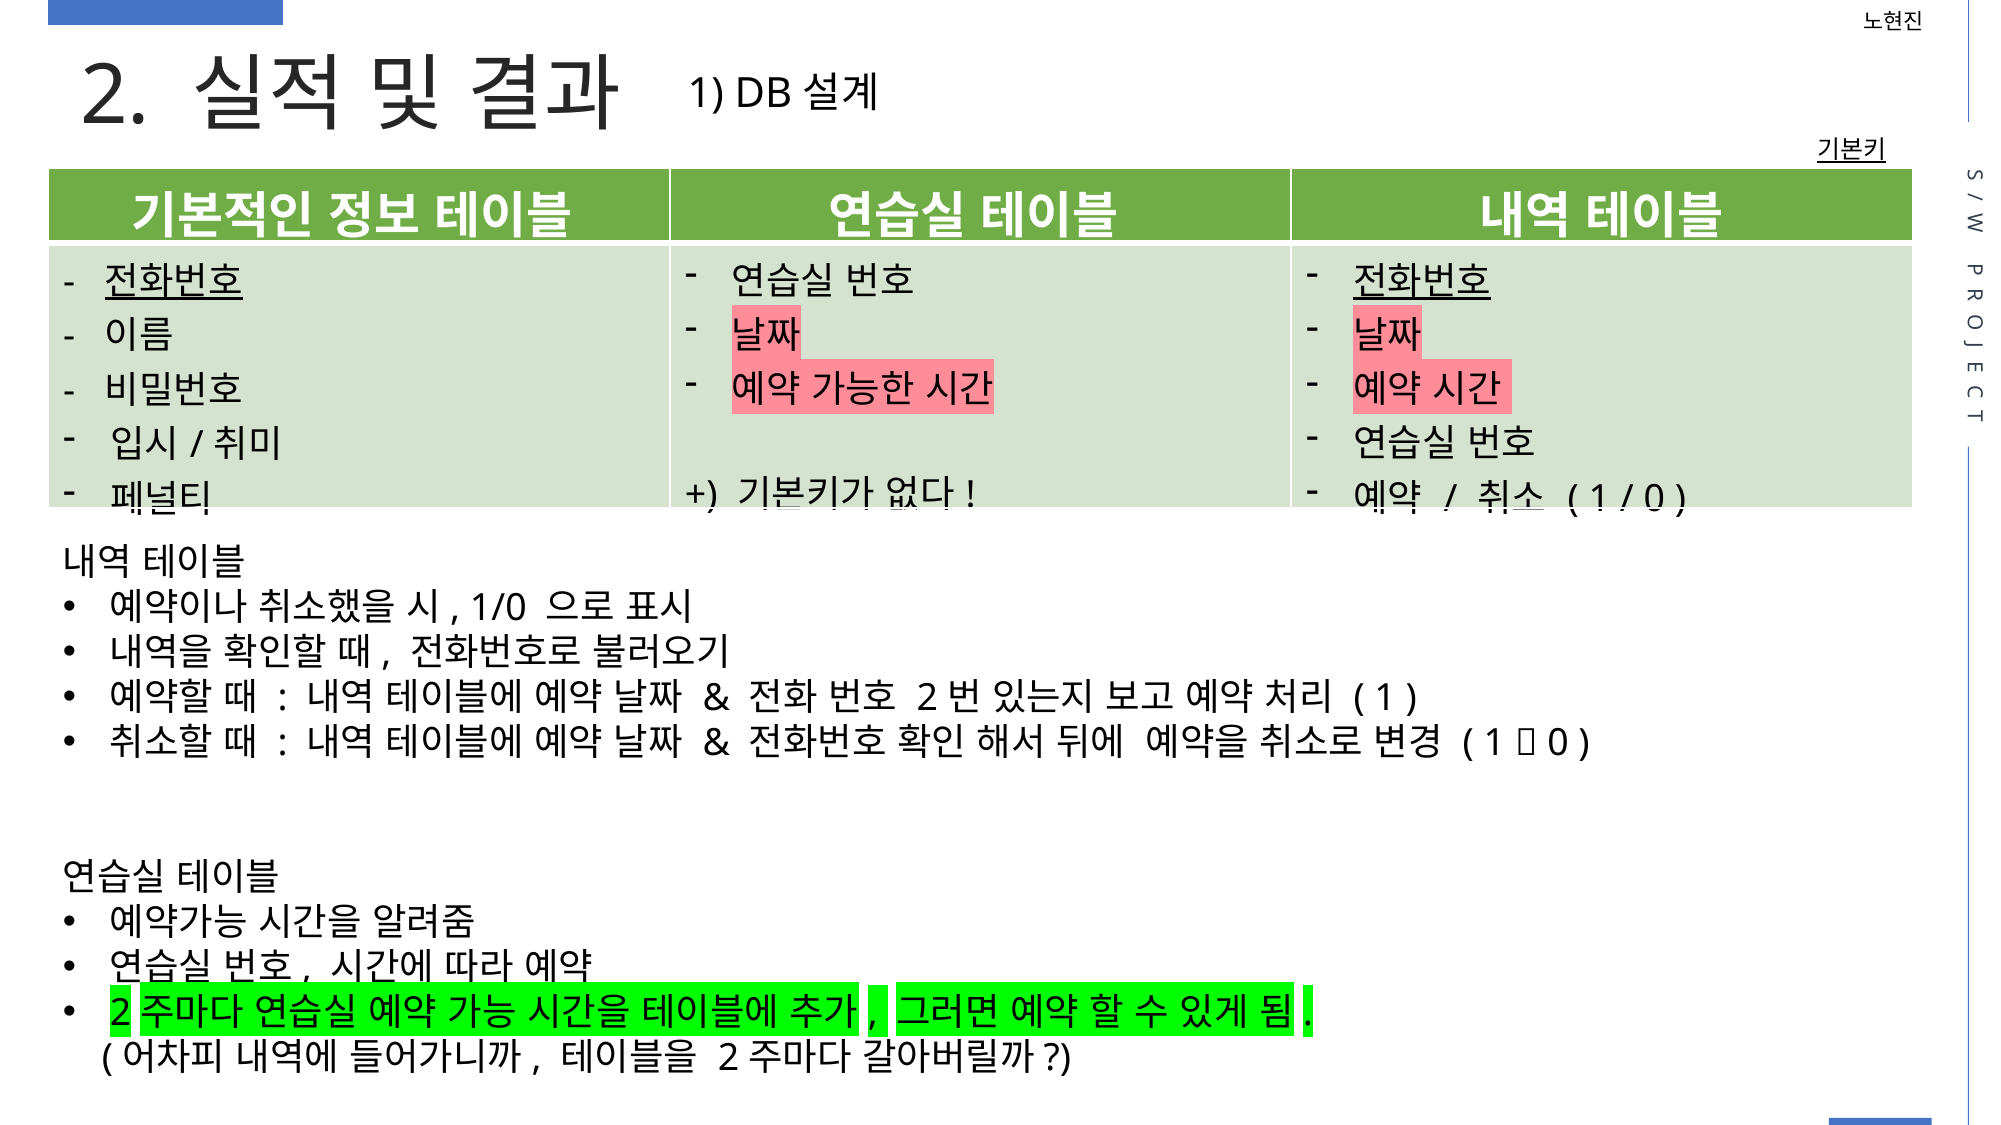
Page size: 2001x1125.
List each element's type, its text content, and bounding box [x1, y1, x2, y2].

text_box [47, 0, 284, 26]
text_box 내역 테이블 예약이나 취소했을 시, 1/0 으로 표시 내역을 확인할 때, 전화번호로 불러오기 예약할 때 : 내역 테이블에 예약 날짜 & 전화 번호 2번 있는지 보고 예약 처리 ( 1 ) 취소할 때 : 내역 테이블에 예약 날짜 & 전화번호 확인 해서 뒤에 예약을 취소로 변경 ( 1  0 ) 연습실 테이블 예약가능 시간을 알려줌 연습실 번호, 시간에 따라 예약 2주마다 연습실 예약 가능 시간을 테이블에 추가, 그러면 예약 할 수 있게 됨. (어차피 내역에 들어가니까, 테이블을 2주마다 갈아버릴까?) [48, 530, 1932, 1125]
table_cell 연습실 번호 날짜 예약 가능한 시간 +) 기본키가 없다! [671, 246, 1290, 507]
text_box S/W PROJECT [1940, 154, 1997, 447]
text_box 2. 실적 및 결과 [65, 32, 636, 148]
table_cell 전화번호 날짜 예약 시간 연습실 번호 예약 / 취소 ( 1 / 0 ) [1292, 246, 1912, 507]
text_box 기본키 [1802, 126, 1909, 172]
table_cell - 전화번호 - 이름 - 비밀번호 입시/취미 페널티 [49, 246, 669, 507]
text_box 1) DB설계 [672, 58, 1287, 123]
table_header 연습실 테이블 [671, 169, 1290, 240]
text_box 노현진 [1849, 0, 1952, 41]
table_header 내역 테이블 [1292, 169, 1912, 240]
table_header 기본적인 정보 테이블 [49, 169, 669, 240]
